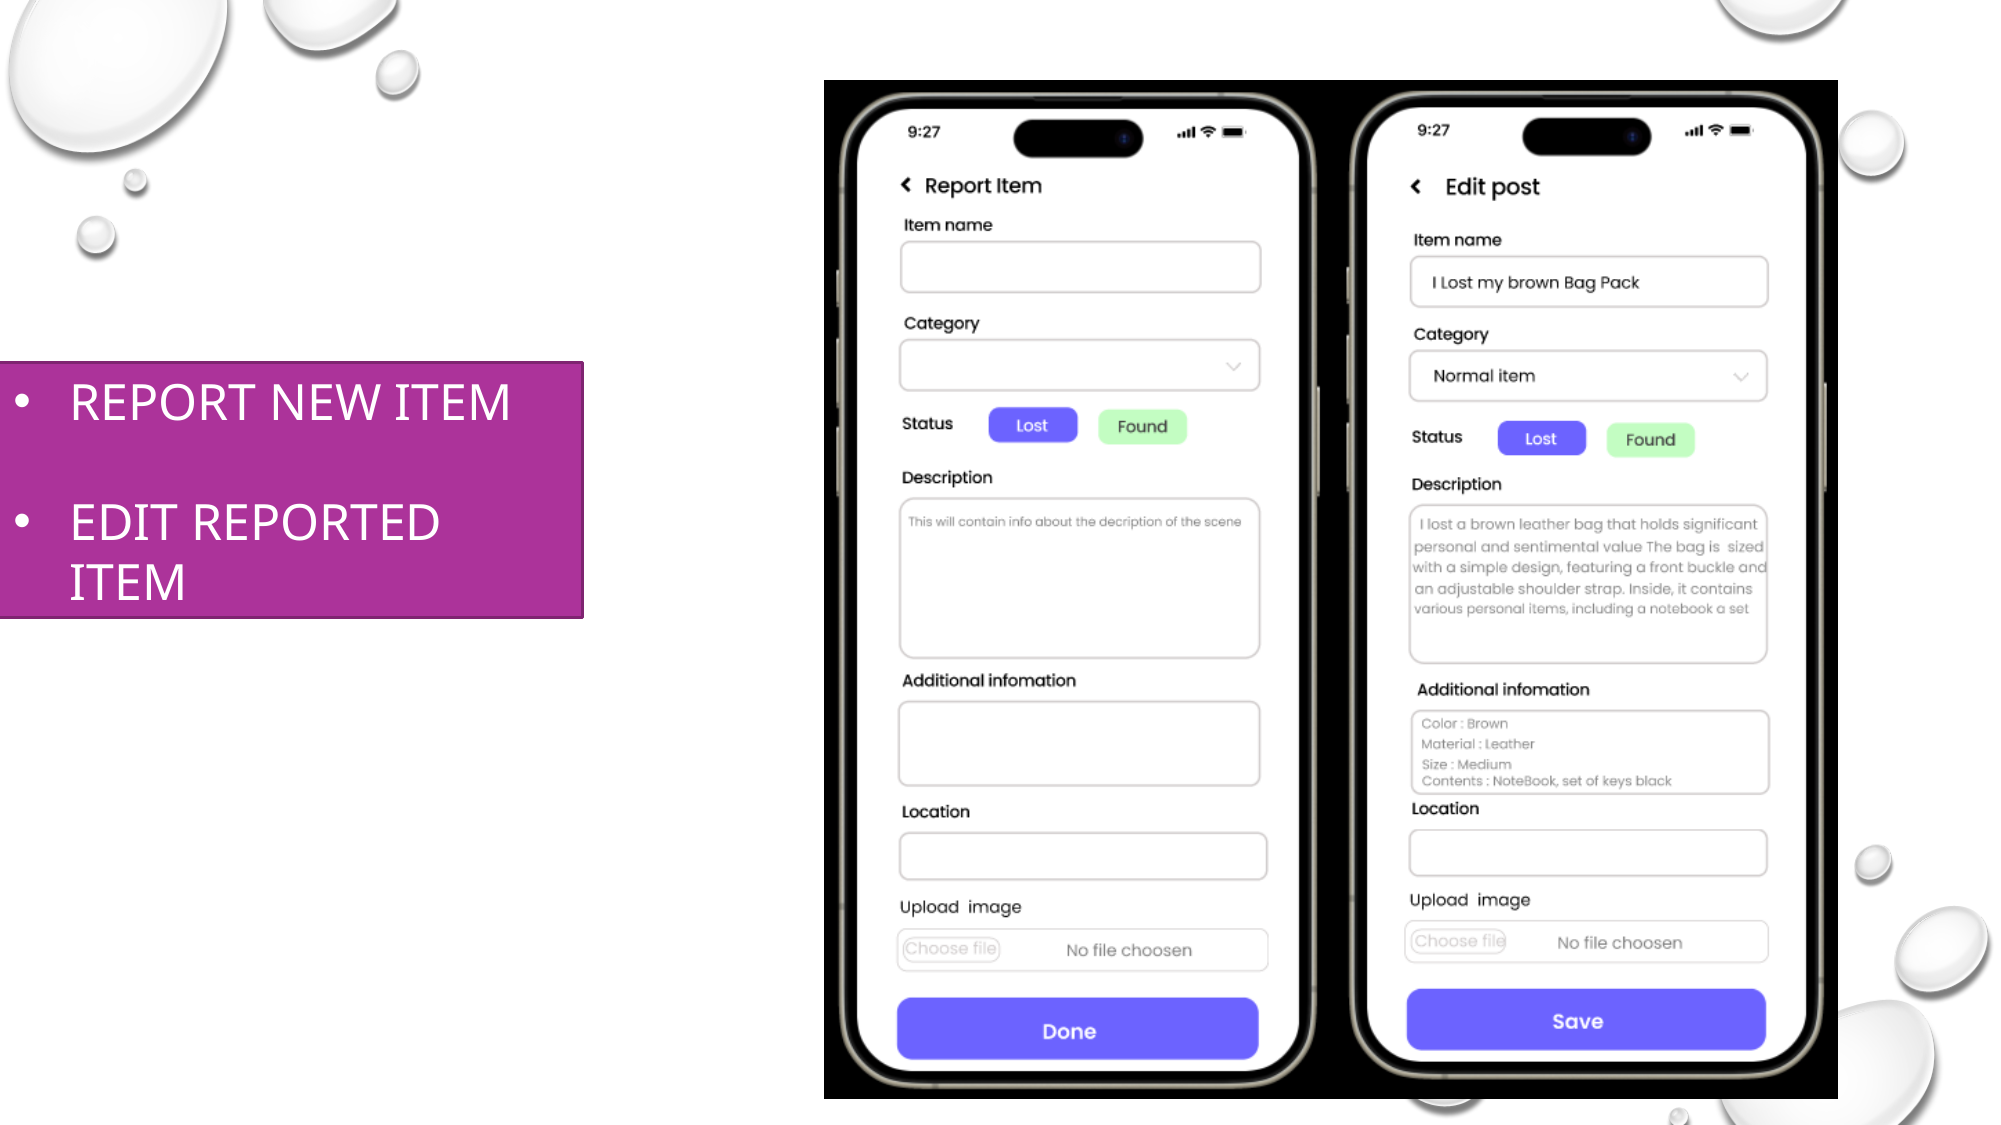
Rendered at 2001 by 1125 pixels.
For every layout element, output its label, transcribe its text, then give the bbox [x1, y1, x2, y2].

picture [0, 0, 2000, 1125]
text_box REPORT NEW ITEM EDIT REPORTED ITEM [0, 361, 584, 619]
